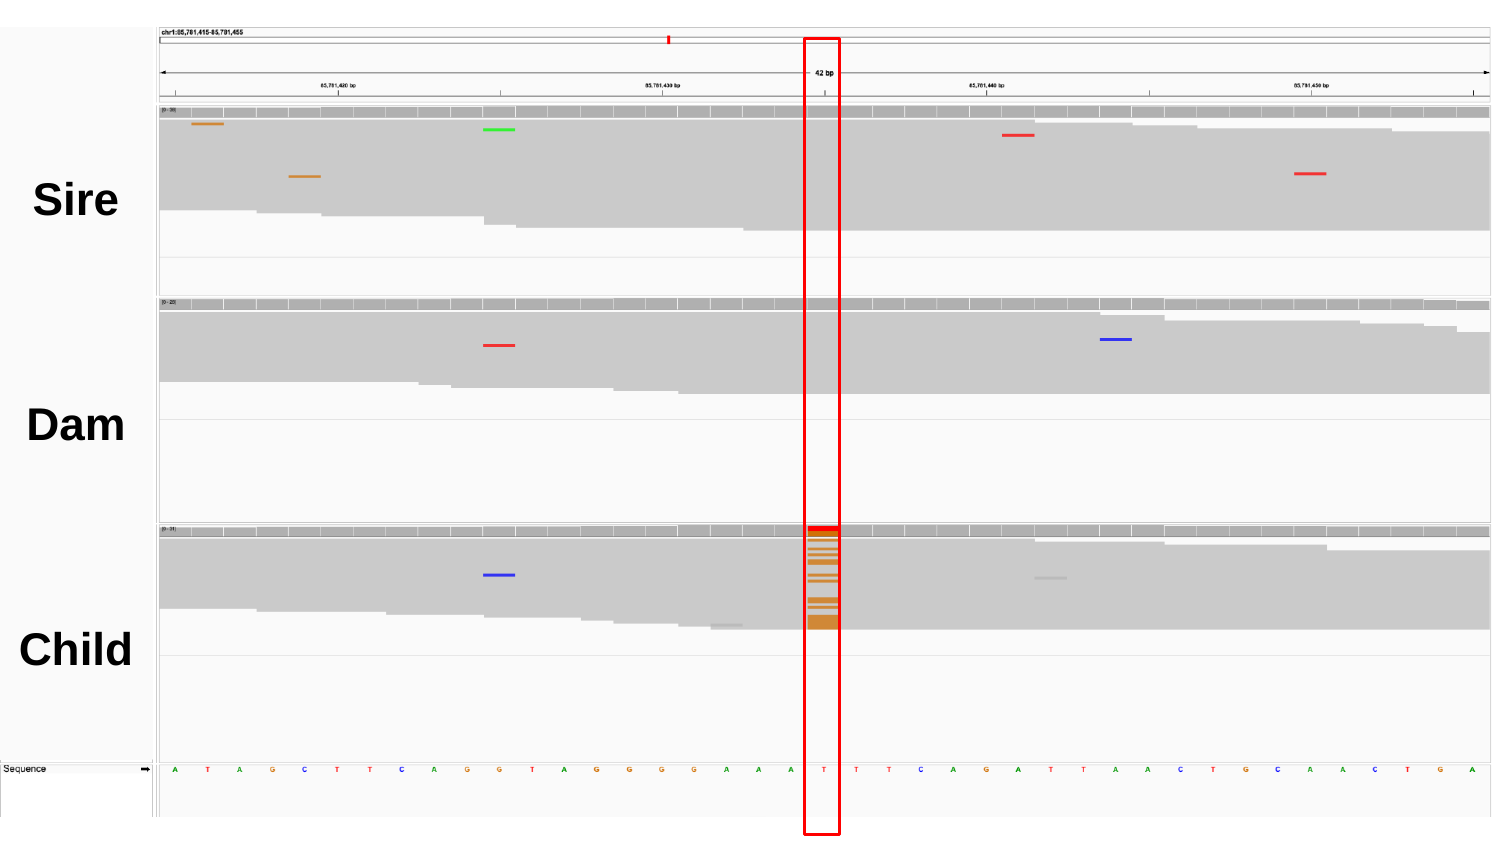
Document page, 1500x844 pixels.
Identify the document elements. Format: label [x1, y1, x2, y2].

picture [0, 26, 1500, 817]
text_box [804, 825, 840, 835]
